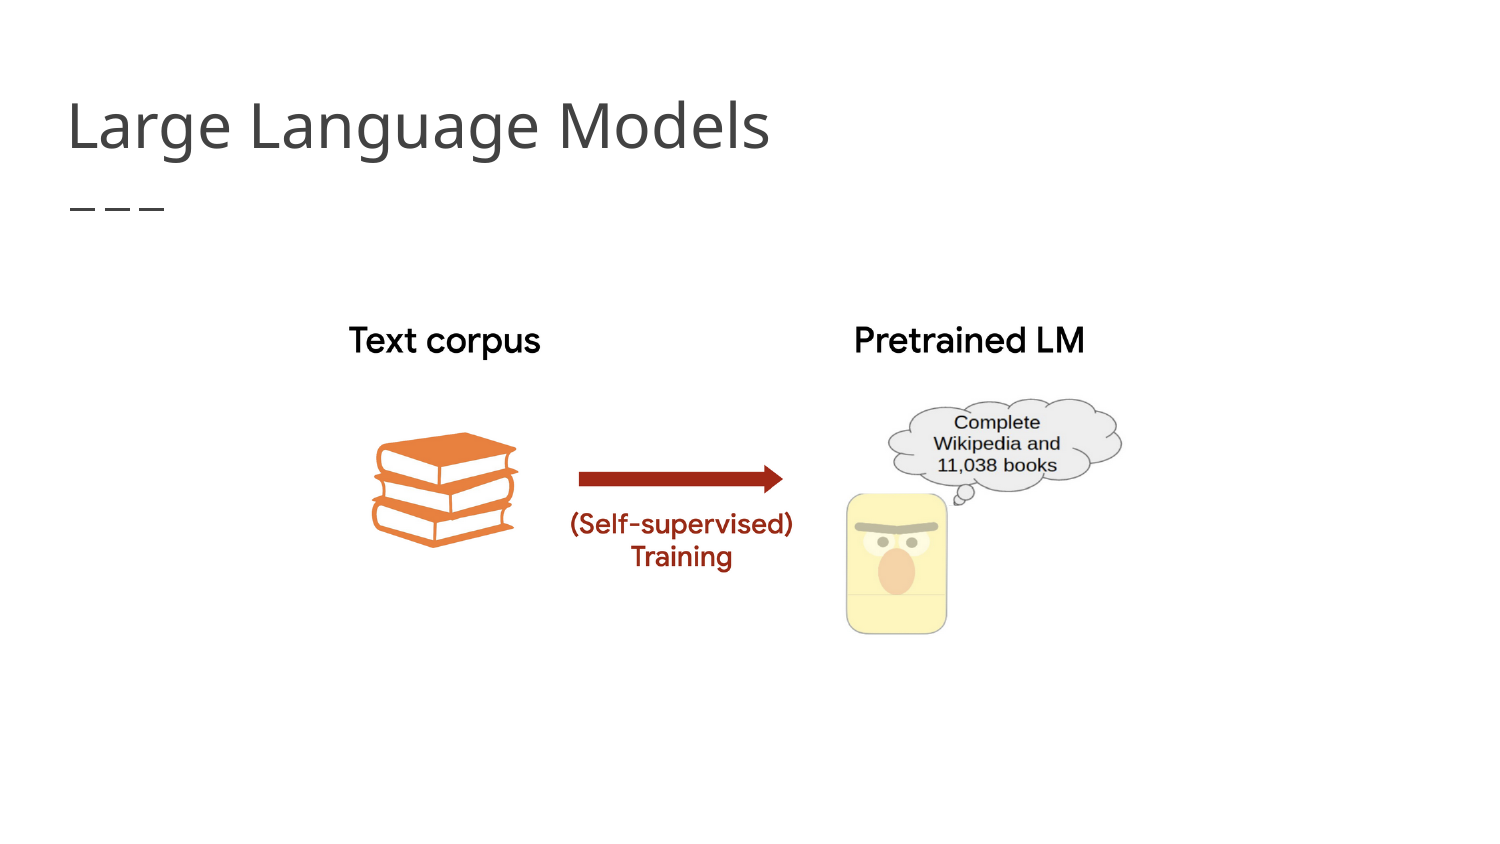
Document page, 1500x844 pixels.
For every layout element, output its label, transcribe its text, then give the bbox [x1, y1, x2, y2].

title Large Language Models [51, 61, 1449, 182]
picture [341, 282, 1135, 692]
